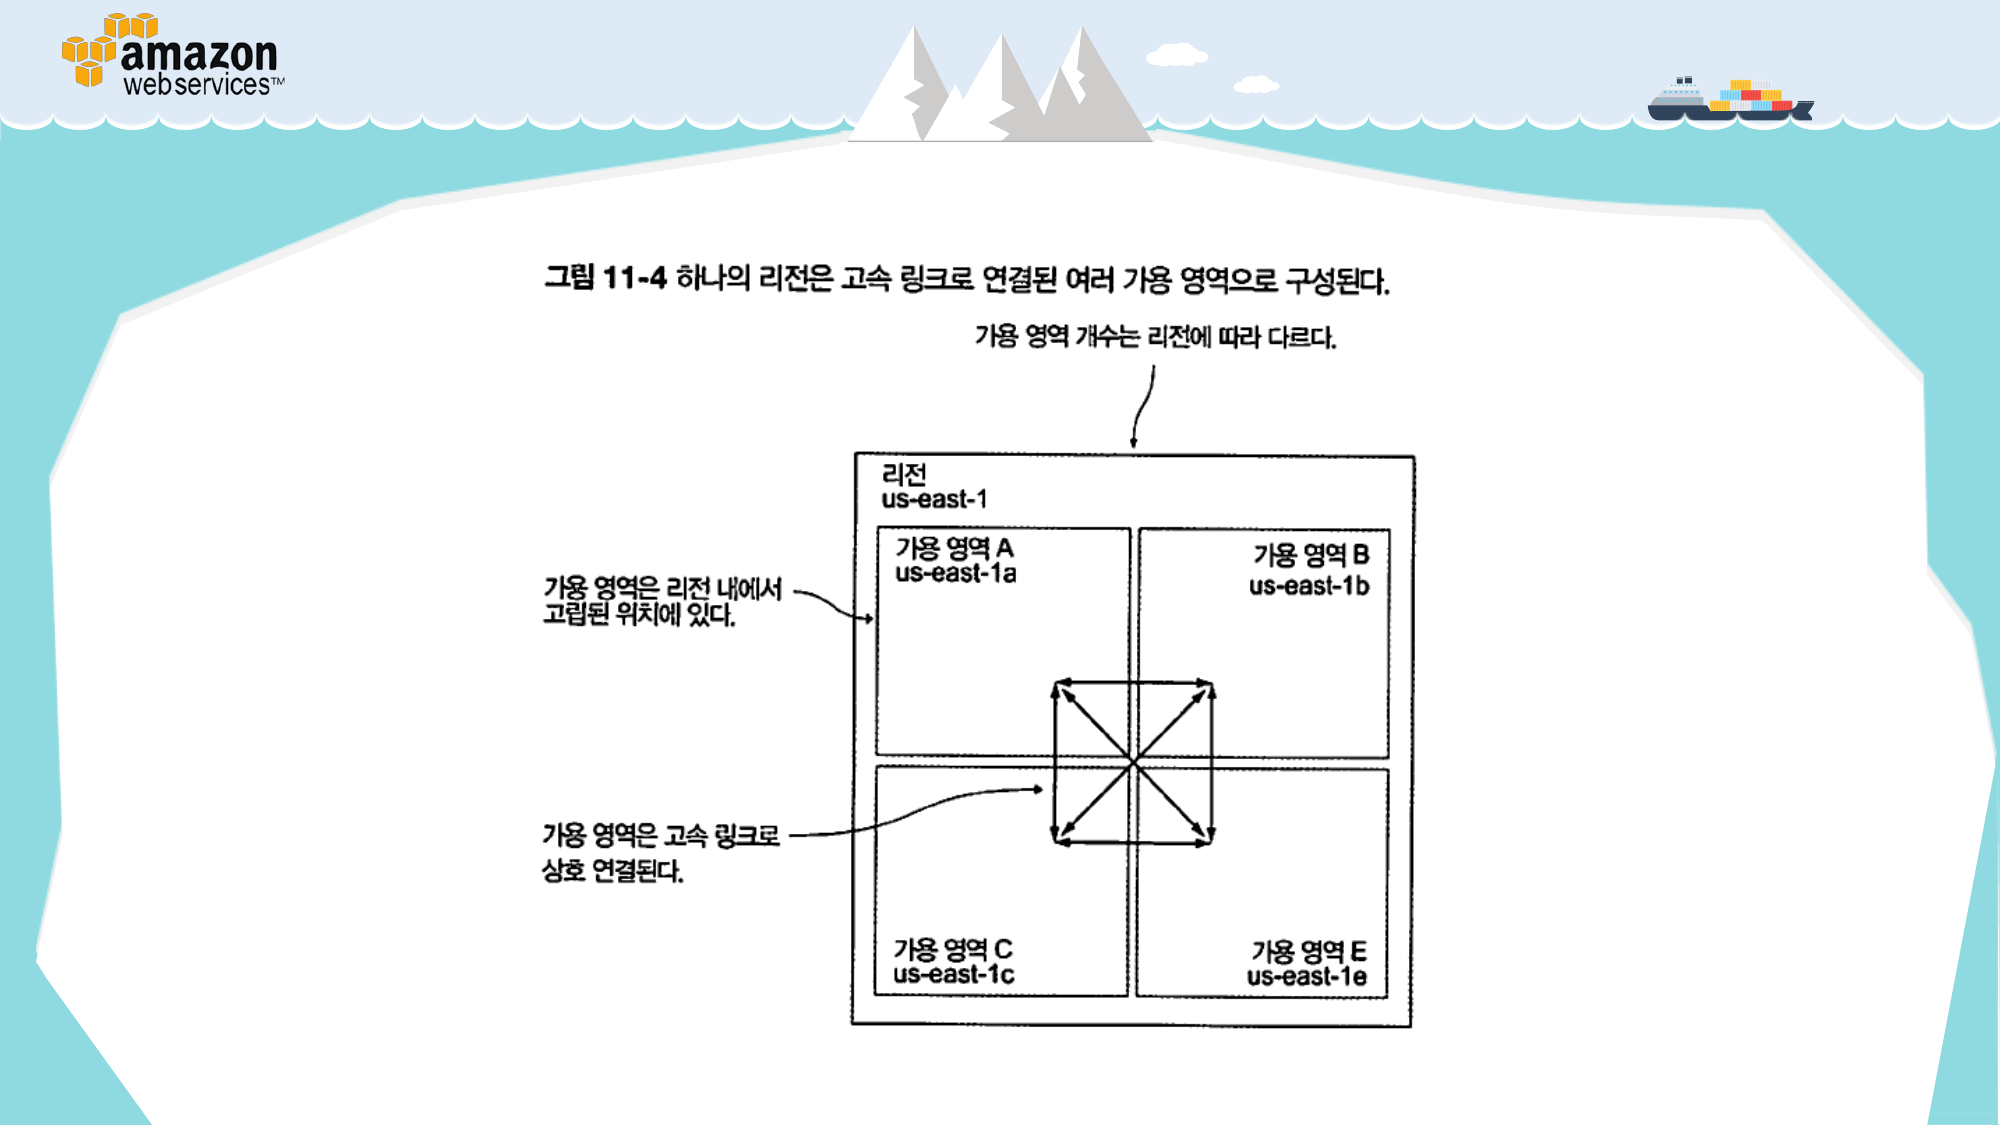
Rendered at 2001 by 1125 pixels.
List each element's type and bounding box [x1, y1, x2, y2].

text_box [0, 116, 2000, 1125]
text_box [1153, 42, 1209, 67]
text_box [847, 24, 1153, 143]
text_box [1233, 75, 1280, 94]
picture [43, 0, 301, 130]
picture [518, 241, 1468, 1041]
text_box [1647, 76, 1815, 116]
